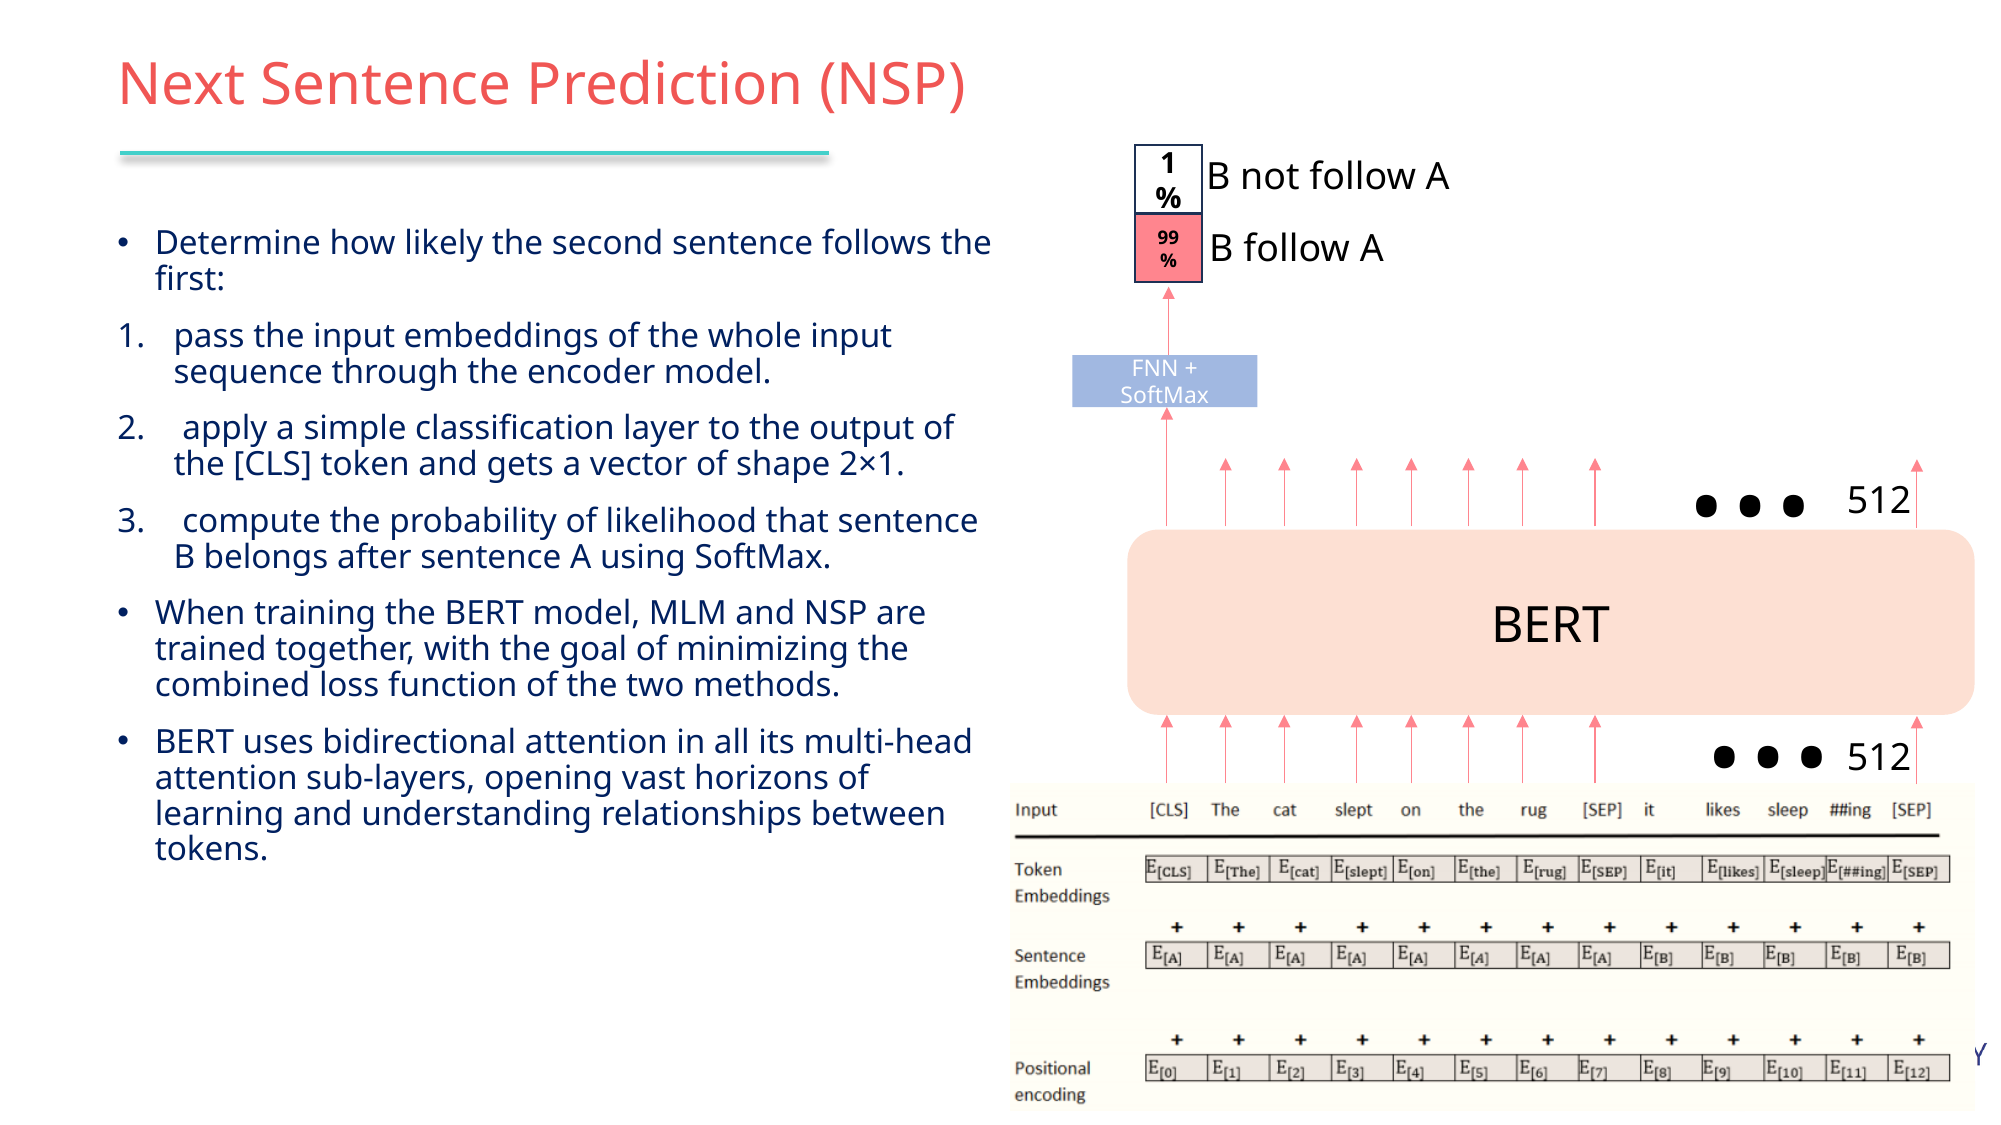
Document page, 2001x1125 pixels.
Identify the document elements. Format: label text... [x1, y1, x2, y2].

text_box 1% [1134, 144, 1203, 214]
text_box BERT [1126, 528, 1976, 716]
picture [1010, 783, 2000, 1125]
text_box B follow A [1194, 216, 1399, 277]
text_box 512 [1918, 725, 1927, 783]
text_box B not follow A [1191, 145, 1465, 205]
text_box … [1669, 341, 1832, 556]
text_box … [1687, 592, 1850, 783]
text_box 99% [1134, 214, 1203, 283]
text_box FNN + SoftMax [1071, 354, 1258, 408]
text_box 512 [1832, 725, 1916, 783]
text_box 512 [1832, 468, 1927, 529]
list Determine how likely the second sentence follows the first: pass the input embeddings of the whole input sequence through the encoder model. apply a simple classification layer to the output of the [CLS] token and gets a vector of shape 2×1. compute the probability of likelihood that sentence B belongs after sentence A using SoftMax. When training the BERT model, MLM and NSP are trained together, with the goal of minimizing the combined loss function of the two methods. BERT uses bidirectional attention in all its multi-head attention sub-layers, opening vast horizons of learning and understanding relationships between tokens. [102, 218, 1011, 1098]
title Next Sentence Prediction (NSP) [102, 0, 1828, 195]
